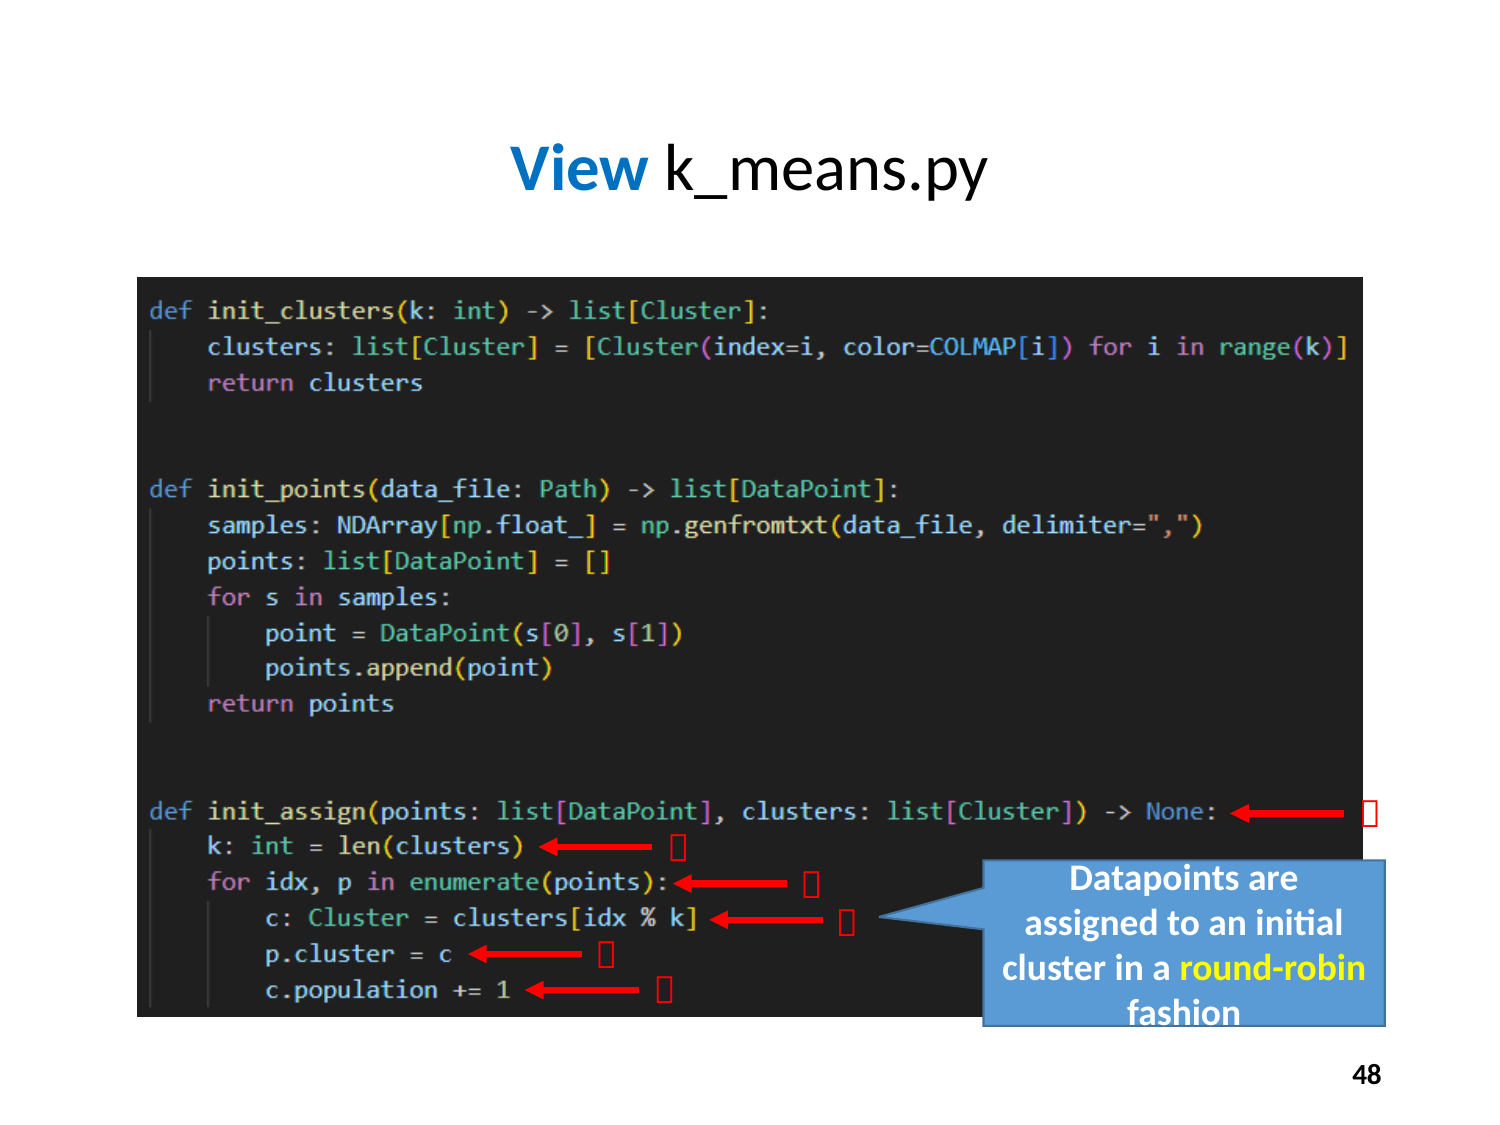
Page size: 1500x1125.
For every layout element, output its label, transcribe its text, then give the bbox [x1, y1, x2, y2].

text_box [709, 891, 884, 952]
text_box Datapoints are assigned to an initial cluster in a round-robin fashion [982, 859, 1386, 1027]
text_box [538, 816, 716, 878]
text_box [524, 959, 702, 1020]
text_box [467, 924, 644, 985]
slide_number 48 [1059, 1042, 1397, 1103]
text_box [672, 853, 849, 914]
title View k_means.py [103, 59, 1397, 278]
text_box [1230, 783, 1407, 844]
picture [137, 277, 1363, 1017]
